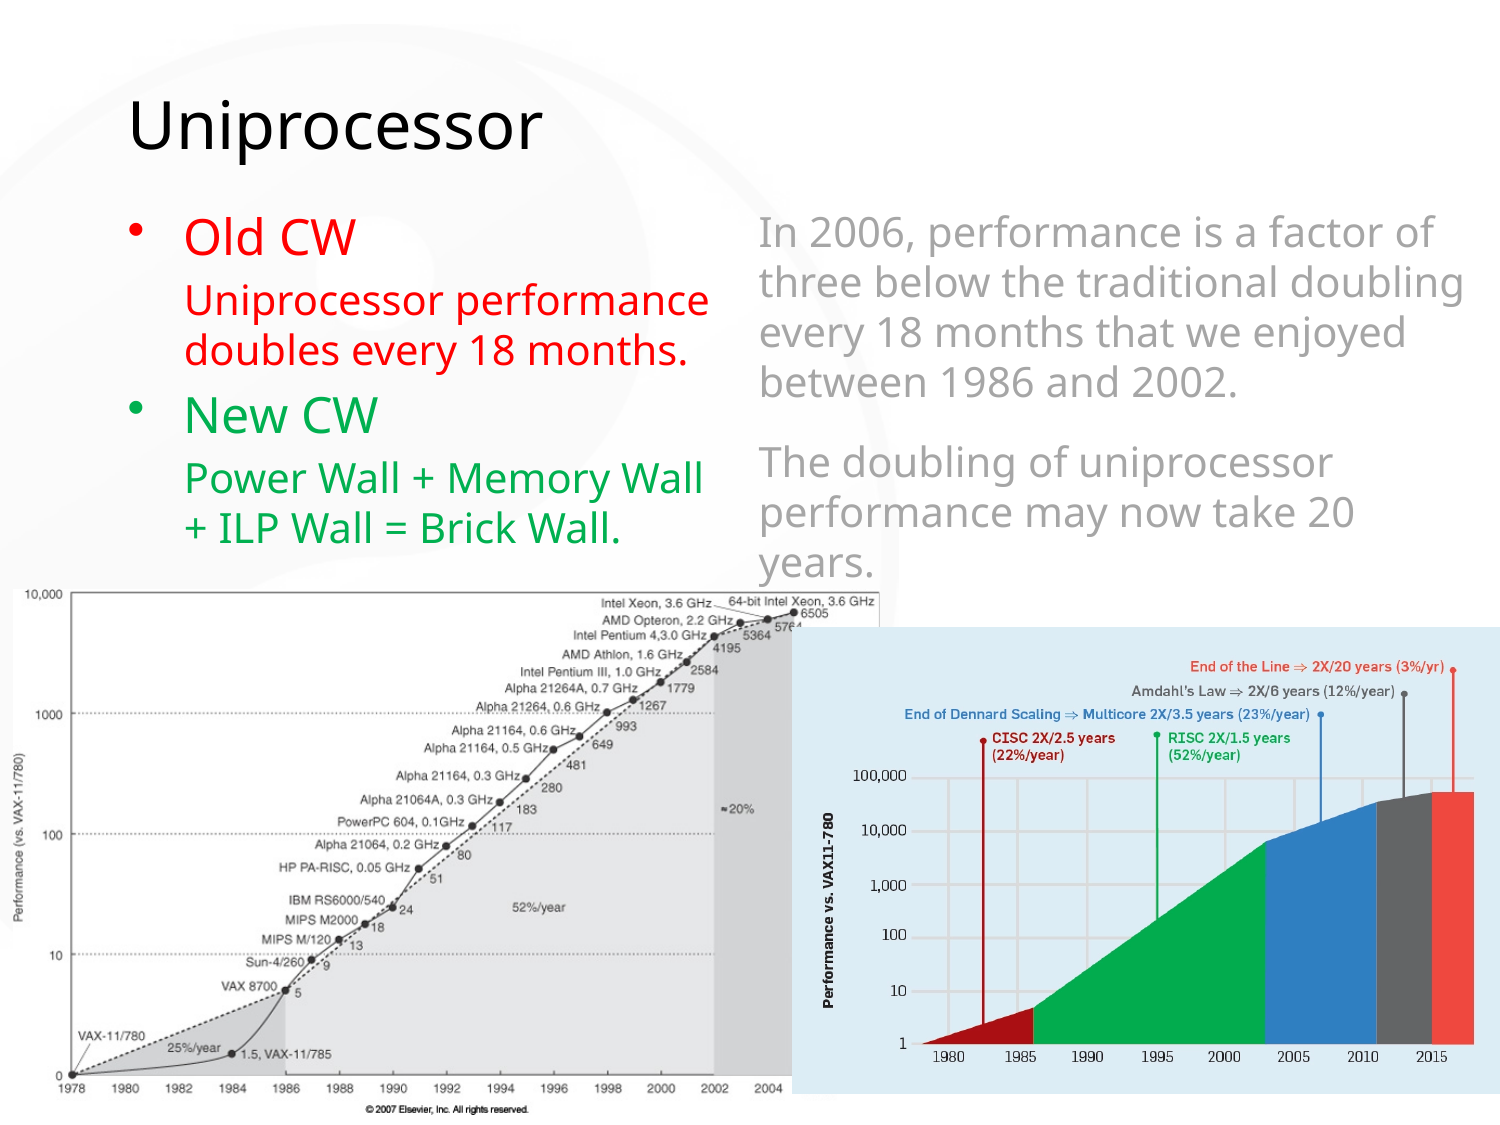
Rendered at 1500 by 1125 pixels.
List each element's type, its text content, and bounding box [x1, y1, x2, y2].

text_box In 2006, performance is a factor of three below the traditional doubling every 18 months that we enjoyed between 1986 and 2002. The doubling of uniprocessor performance may now take 20 years. [743, 198, 1494, 594]
picture [13, 589, 1500, 1115]
title Uniprocessor [112, 60, 1388, 186]
list Old CW Uniprocessor performance doubles every 18 months. New CW Power Wall + Memory Wall + ILP Wall = Brick Wall. [112, 197, 738, 587]
